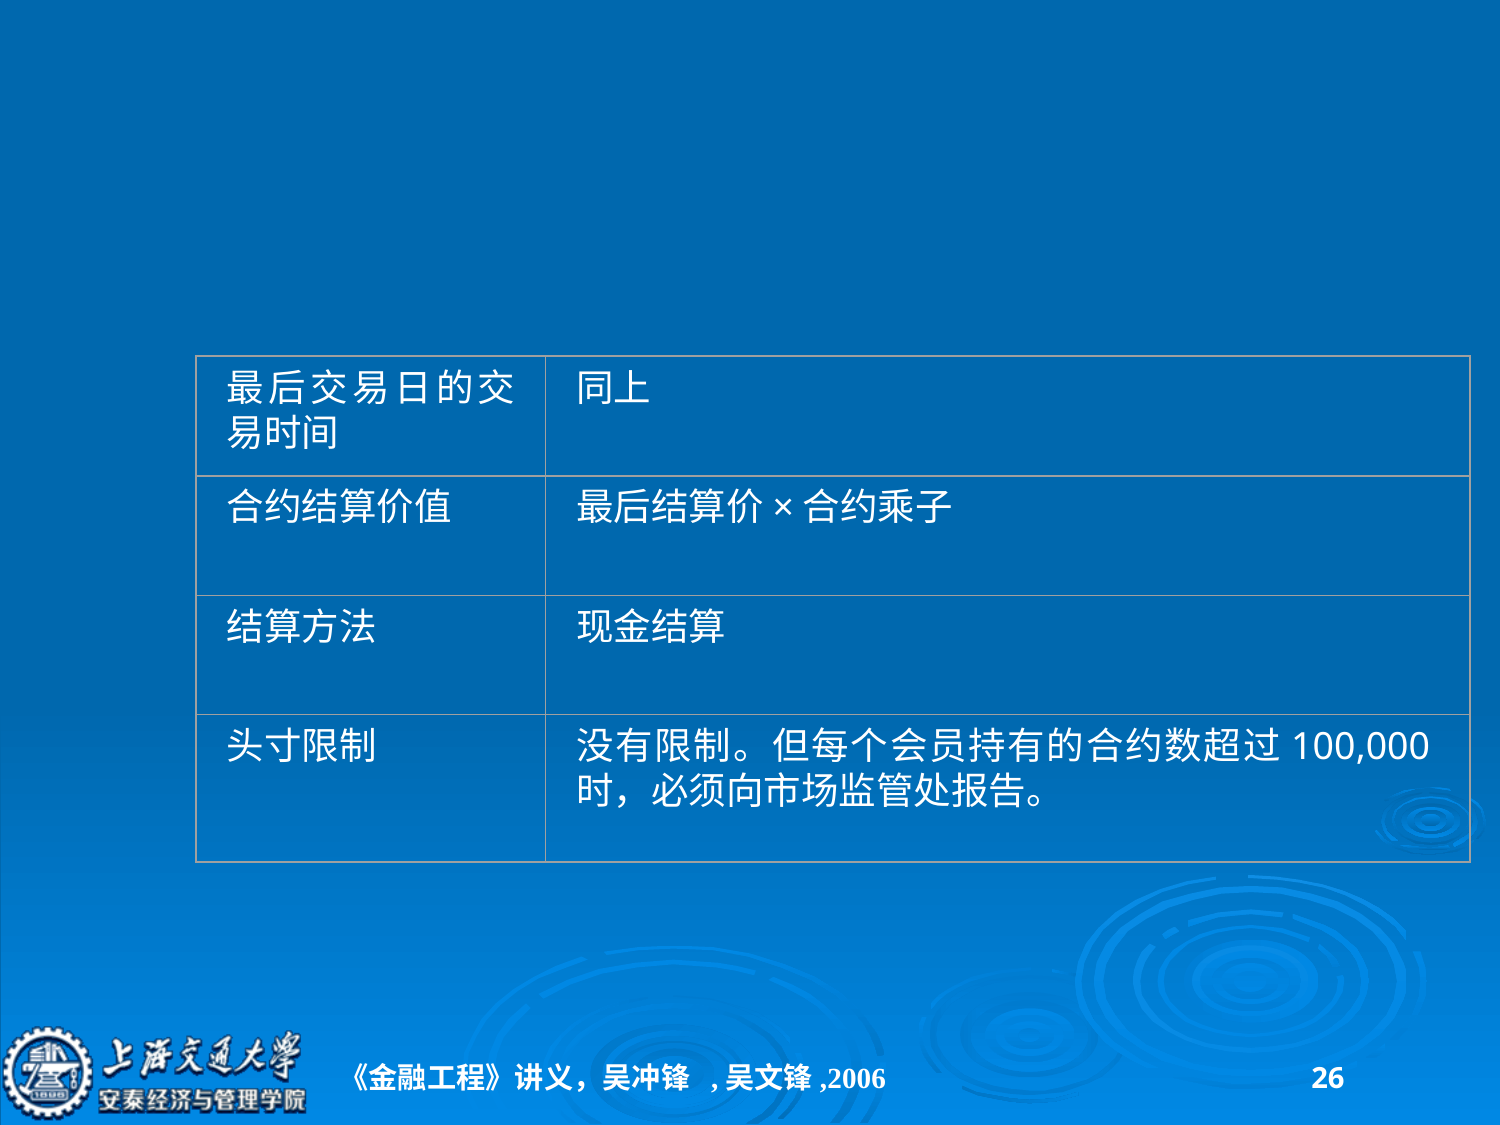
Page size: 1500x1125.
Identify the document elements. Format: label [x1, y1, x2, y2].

text_box [195, 355, 1471, 863]
picture [0, 1017, 313, 1125]
